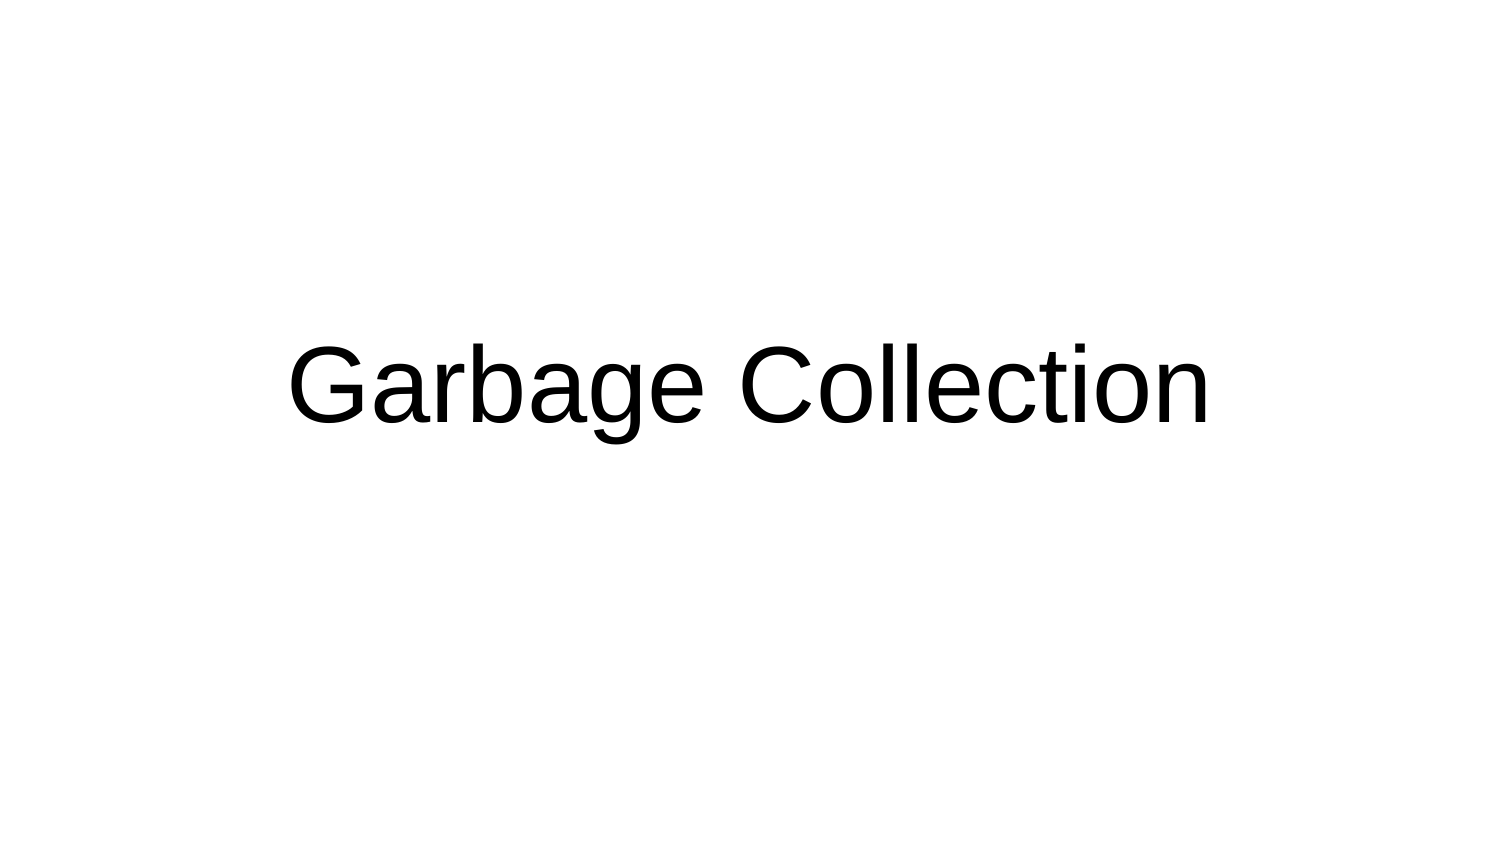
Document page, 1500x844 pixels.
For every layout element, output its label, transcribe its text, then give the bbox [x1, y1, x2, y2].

title Garbage Collection [51, 122, 1449, 459]
